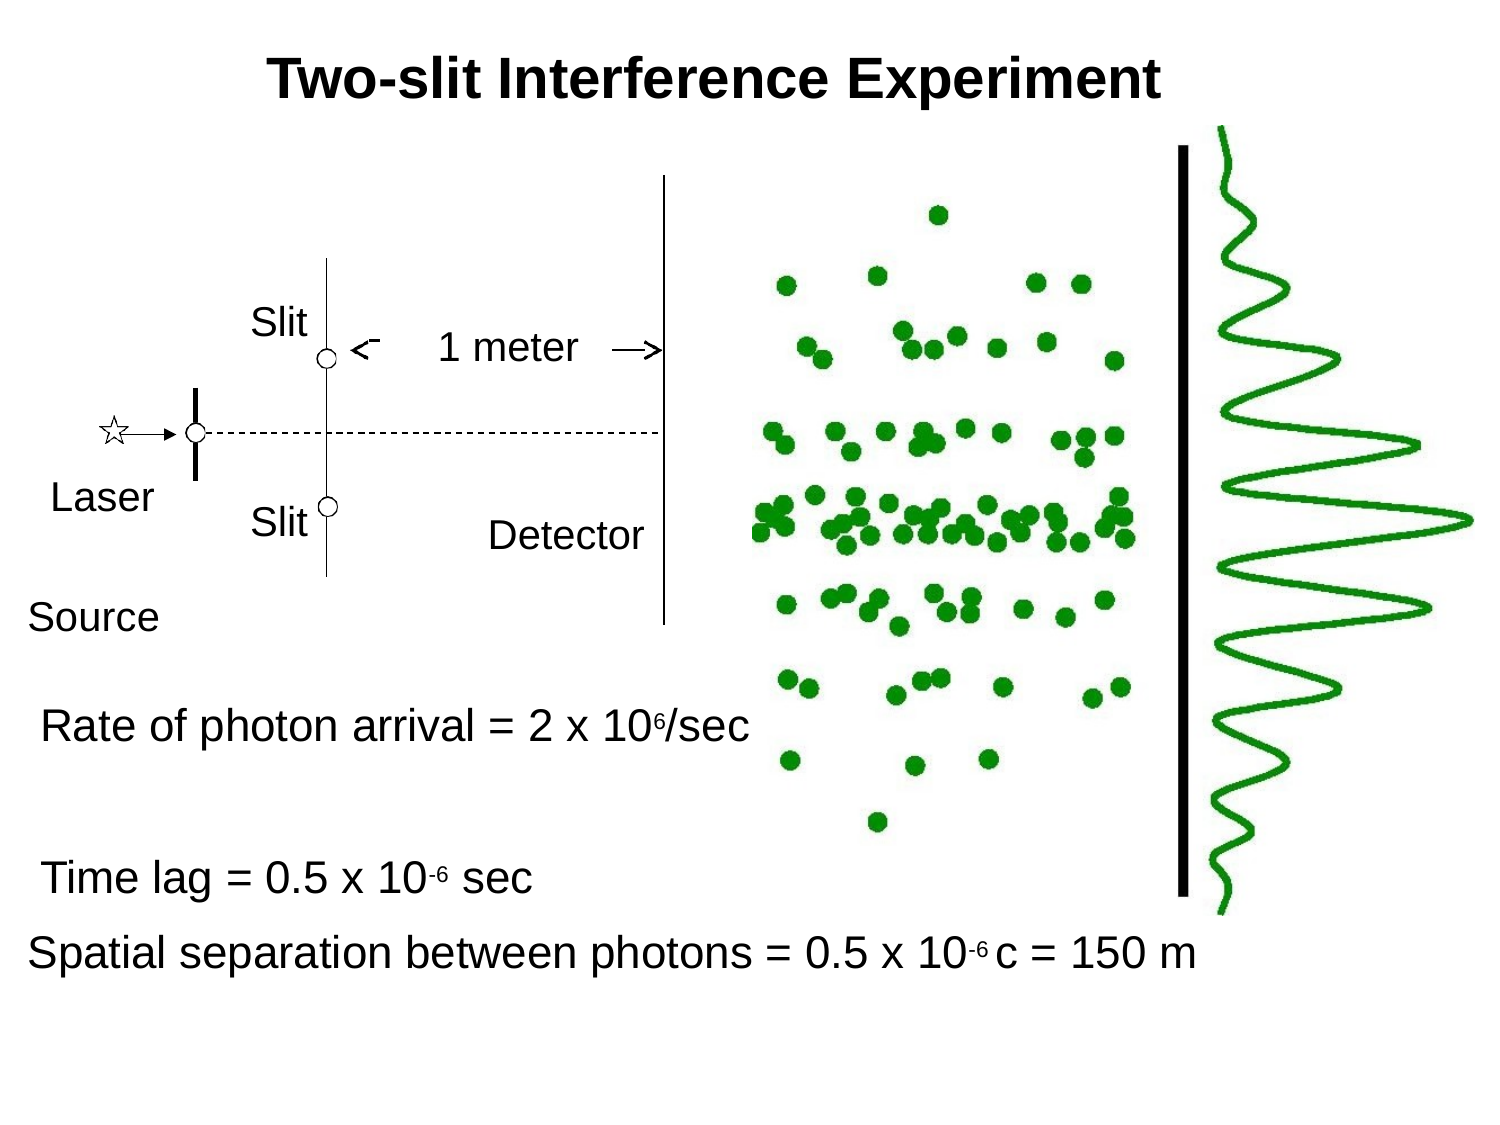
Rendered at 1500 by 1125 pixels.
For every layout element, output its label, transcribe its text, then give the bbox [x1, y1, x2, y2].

text_box 1 meter [435, 318, 581, 371]
text_box [316, 348, 337, 369]
text_box [643, 340, 663, 360]
text_box [185, 422, 206, 443]
text_box [164, 428, 177, 441]
text_box [317, 496, 338, 517]
text_box Slit [248, 293, 412, 346]
text_box [1176, 125, 1475, 916]
text_box [752, 228, 1149, 693]
text_box Rate of photon arrival = 2 x 106/sec Time lag = 0.5 x 10-6 sec Spatial separation between photons = 0.5 x 10-6 c = 150 m [19, 693, 1220, 978]
text_box [99, 415, 129, 444]
text_box Detector [485, 505, 648, 558]
text_box Slit [248, 493, 311, 546]
text_box [349, 340, 369, 360]
text_box Laser Source [25, 457, 162, 640]
title Two-slit Interference Experiment [264, 37, 1172, 228]
